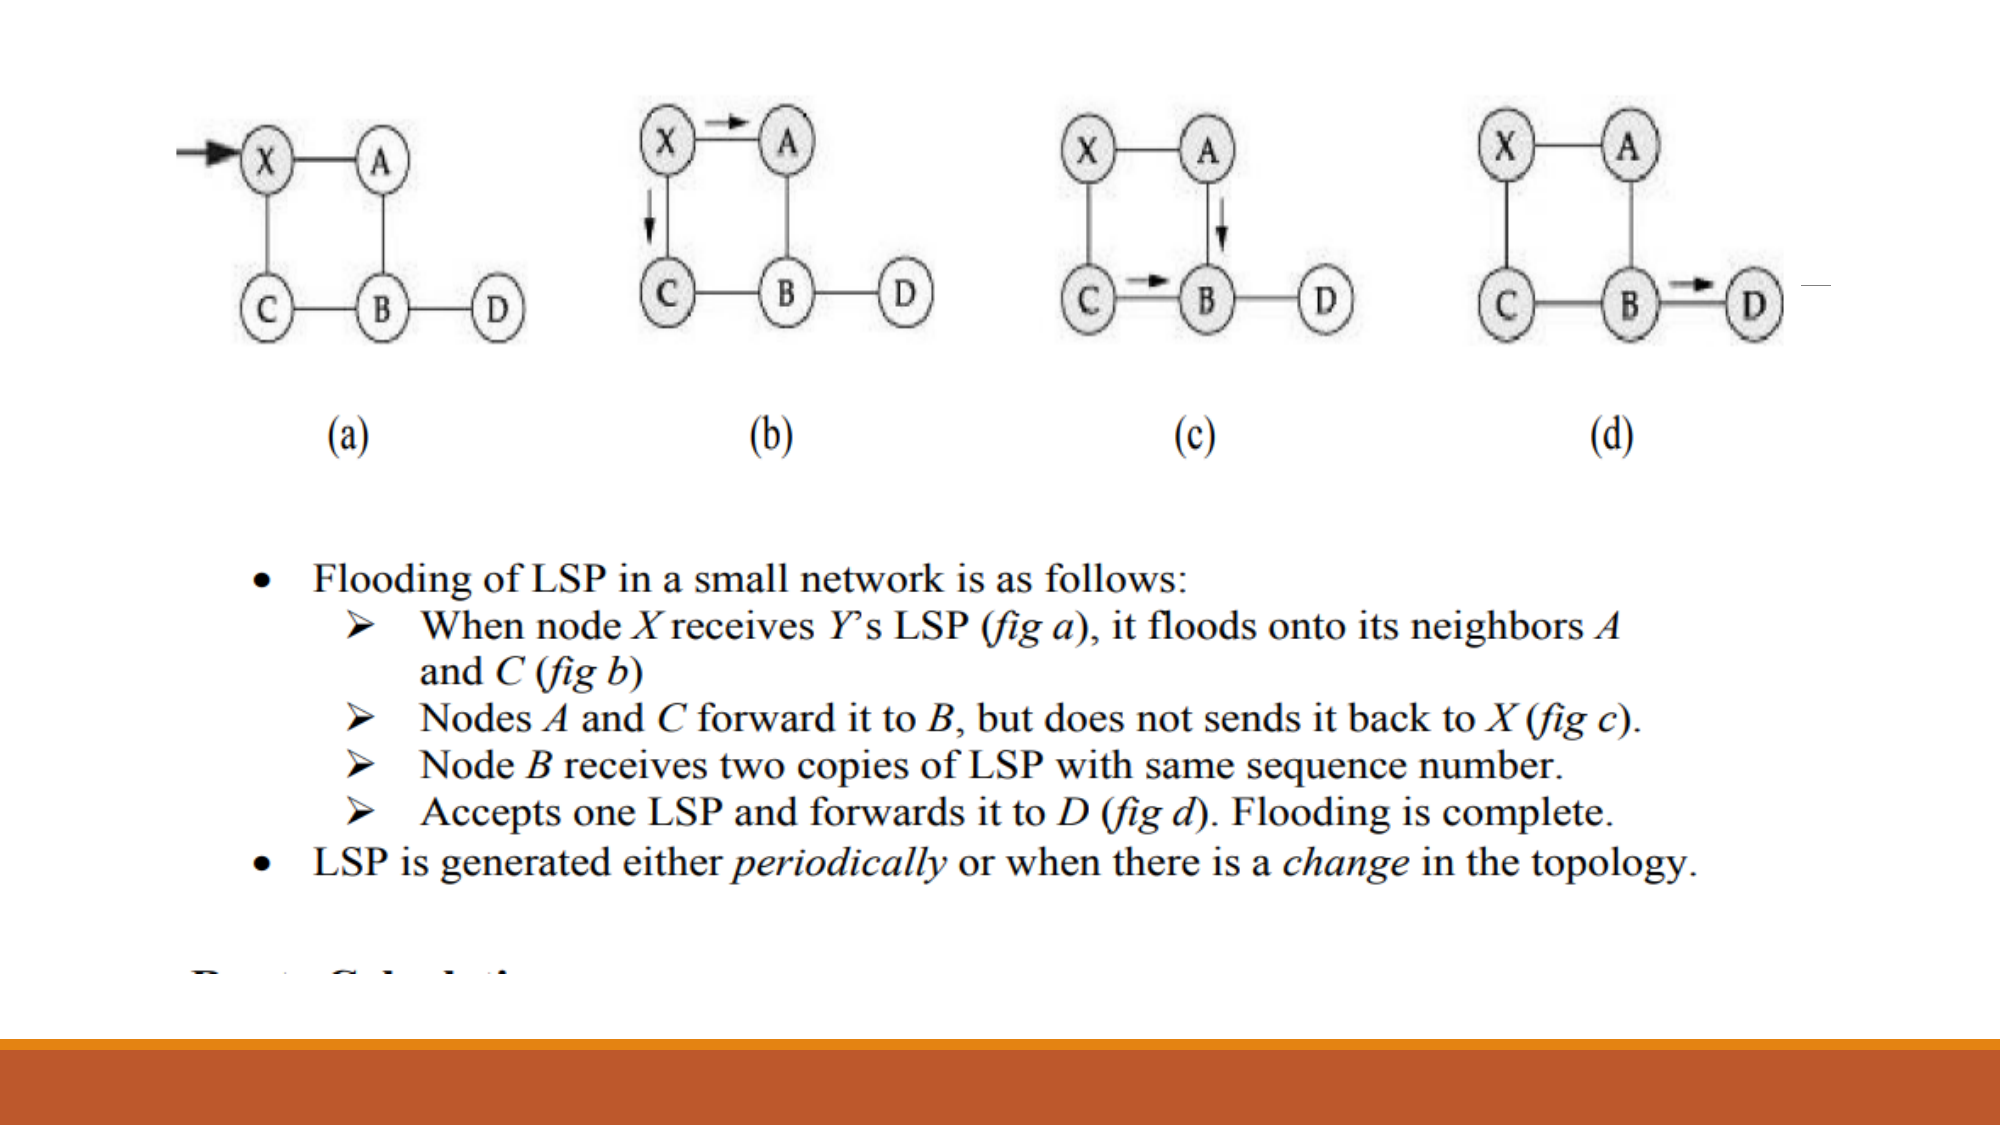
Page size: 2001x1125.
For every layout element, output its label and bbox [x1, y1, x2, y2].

list [160, 90, 1801, 515]
picture [148, 530, 1766, 975]
